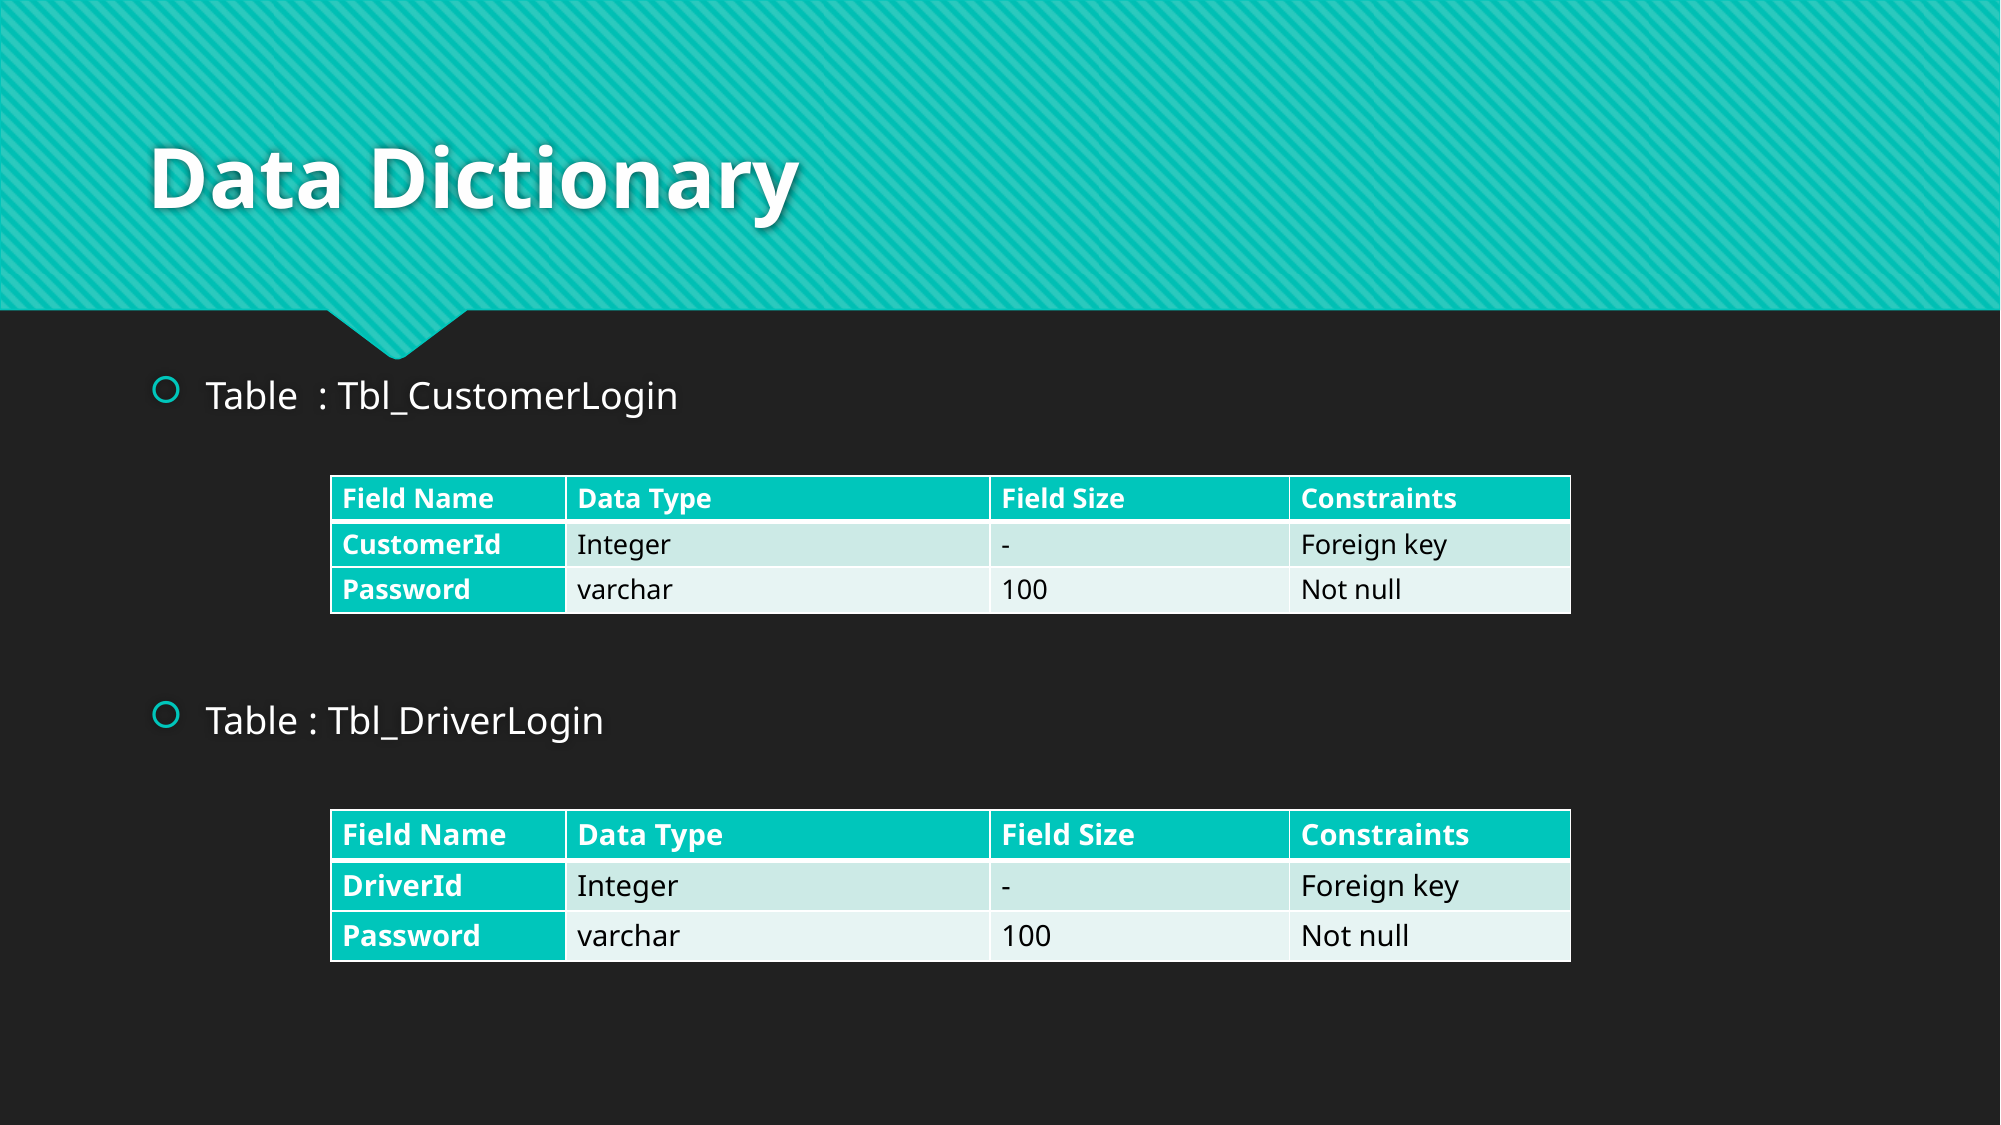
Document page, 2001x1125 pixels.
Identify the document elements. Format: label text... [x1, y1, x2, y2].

table_cell - [991, 524, 1289, 566]
table_cell Foreign key [1290, 863, 1570, 910]
table_header Data Type [567, 811, 989, 858]
list Table : Tbl_CustomerLogin Table : Tbl_DriverLogin [134, 364, 1866, 962]
table_cell CustomerId [332, 524, 565, 566]
table_cell varchar [567, 568, 989, 612]
table_cell Foreign key [1290, 524, 1570, 566]
table_cell DriverId [332, 863, 565, 910]
title Data Dictionary [132, 73, 1868, 233]
table_cell 100 [991, 568, 1289, 612]
table_header Field Name [332, 811, 565, 858]
table_header Field Size [991, 811, 1289, 858]
table_cell Not null [1290, 912, 1570, 960]
table_cell Integer [567, 524, 989, 566]
table_header Constraints [1290, 811, 1570, 858]
table_header Data Type [567, 477, 989, 519]
table_cell varchar [567, 912, 989, 960]
table_cell - [991, 863, 1289, 910]
table_header Field Name [332, 477, 565, 519]
table_cell Integer [567, 863, 989, 910]
table_cell Password [332, 912, 565, 960]
table_cell 100 [991, 912, 1289, 960]
table_cell Not null [1290, 568, 1570, 612]
table_header Field Size [991, 477, 1289, 519]
table_cell Password [332, 568, 565, 612]
table_header Constraints [1290, 477, 1570, 519]
